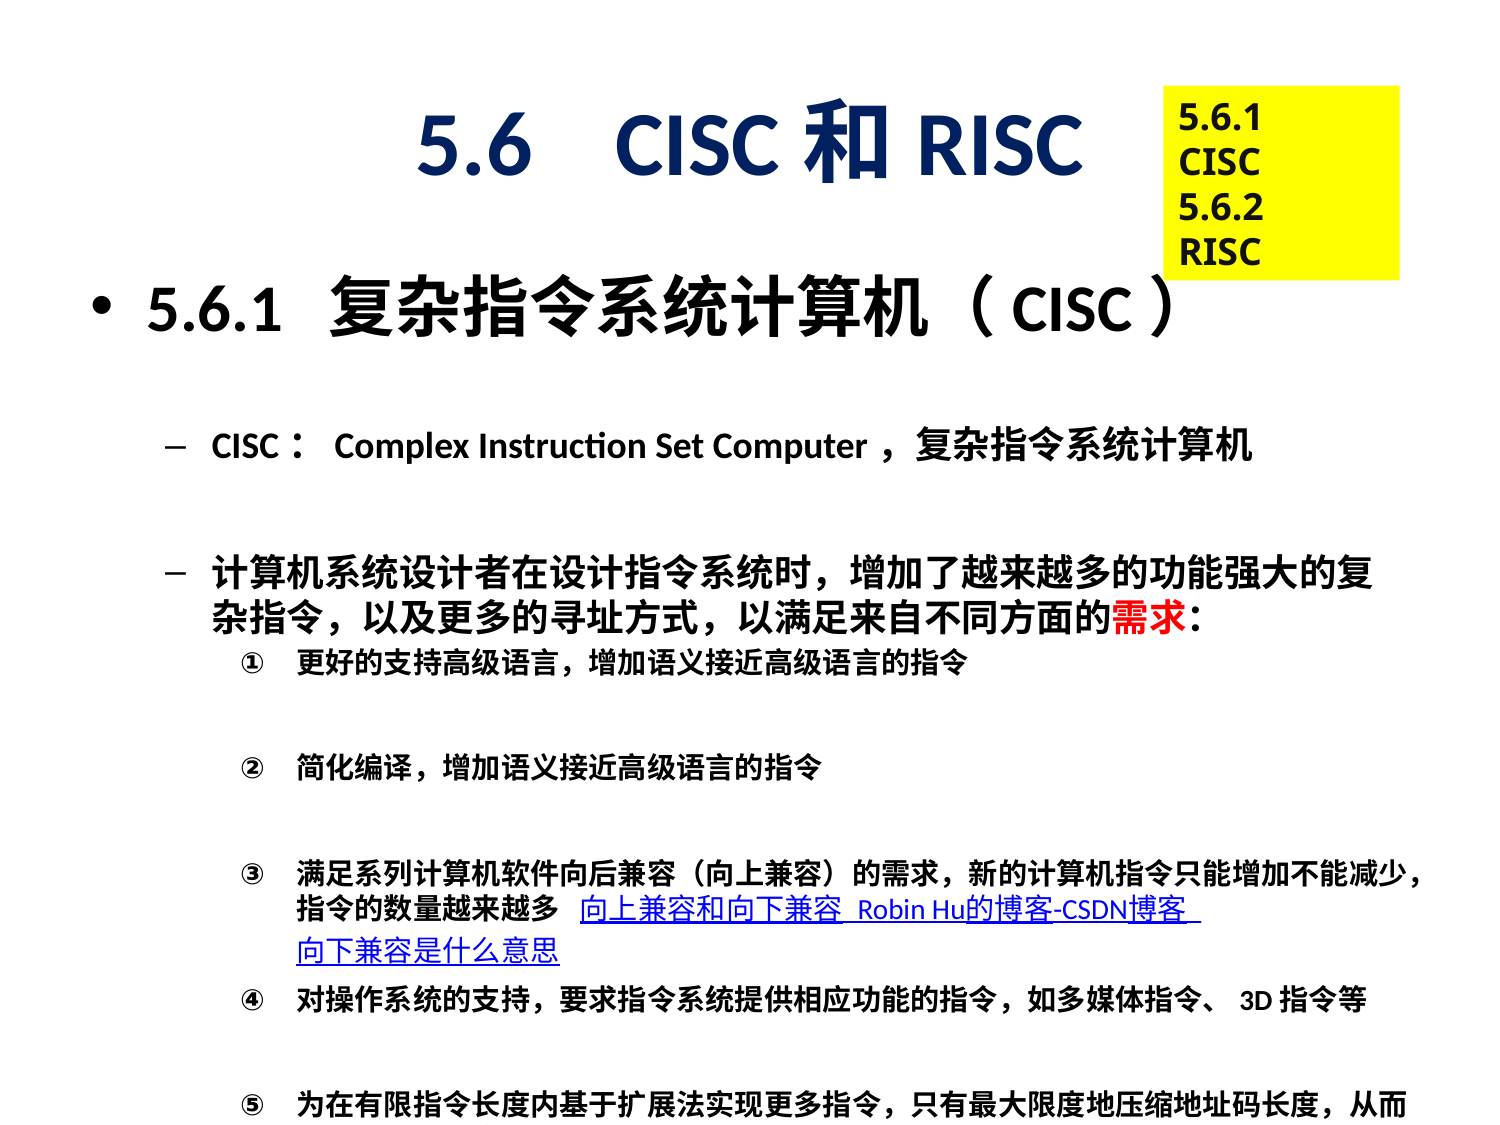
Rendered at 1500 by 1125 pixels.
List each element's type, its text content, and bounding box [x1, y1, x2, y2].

title 5.6 CISC和RISC [75, 45, 1425, 233]
text_box 5.6.1 CISC 5.6.2 RISC [1163, 85, 1400, 281]
list 5.6.1 复杂指令系统计算机（CISC） CISC：Complex Instruction Set Computer，复杂指令系统计算机 计算机系统设计者在设计指令系统时，增加了越来越多的功能强大的复杂指令，以及更多的寻址方式，以满足来自不同方面的需求： 更好的支持高级语言，增加语义接近高级语言的指令 简化编译，增加语义接近高级语言的指令 满足系列计算机软件向后兼容（向上兼容）的需求，新的计算机指令只能增加不能减少，指令的数量越来越多 向上兼容和向下兼容_Robin Hu的博客-CSDN博客_向下兼容是什么意思 对操作系统的支持，要求指令系统提供相应功能的指令，如多媒体指令、3D指令等 为在有限指令长度内基于扩展法实现更多指令，只有最大限度地压缩地址码长度，从而设计多种寻址方式 [75, 257, 1425, 1094]
